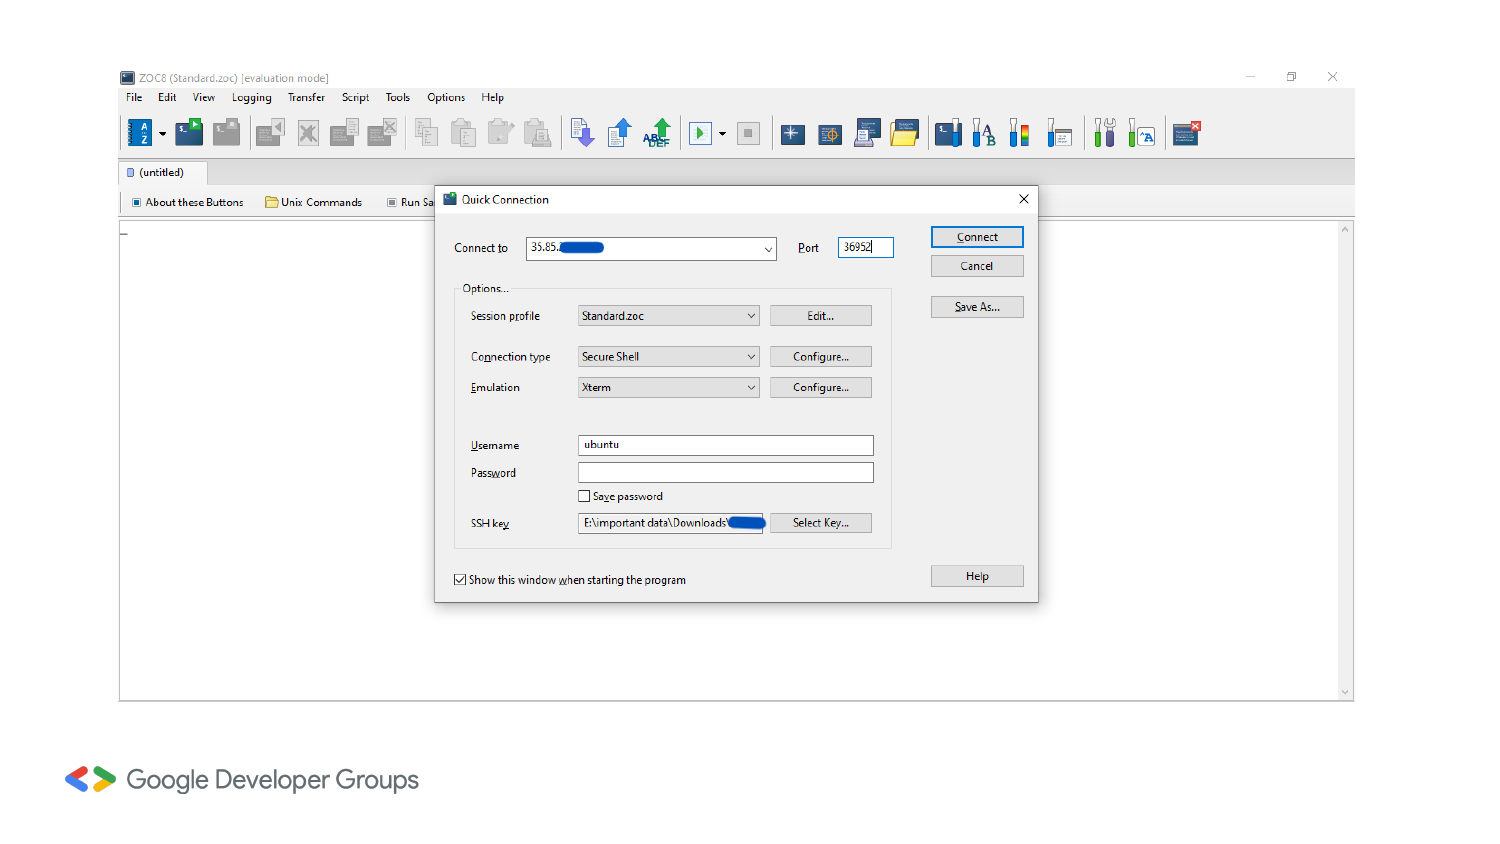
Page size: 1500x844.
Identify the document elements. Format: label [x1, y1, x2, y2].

picture [118, 67, 1356, 702]
picture [64, 766, 419, 794]
